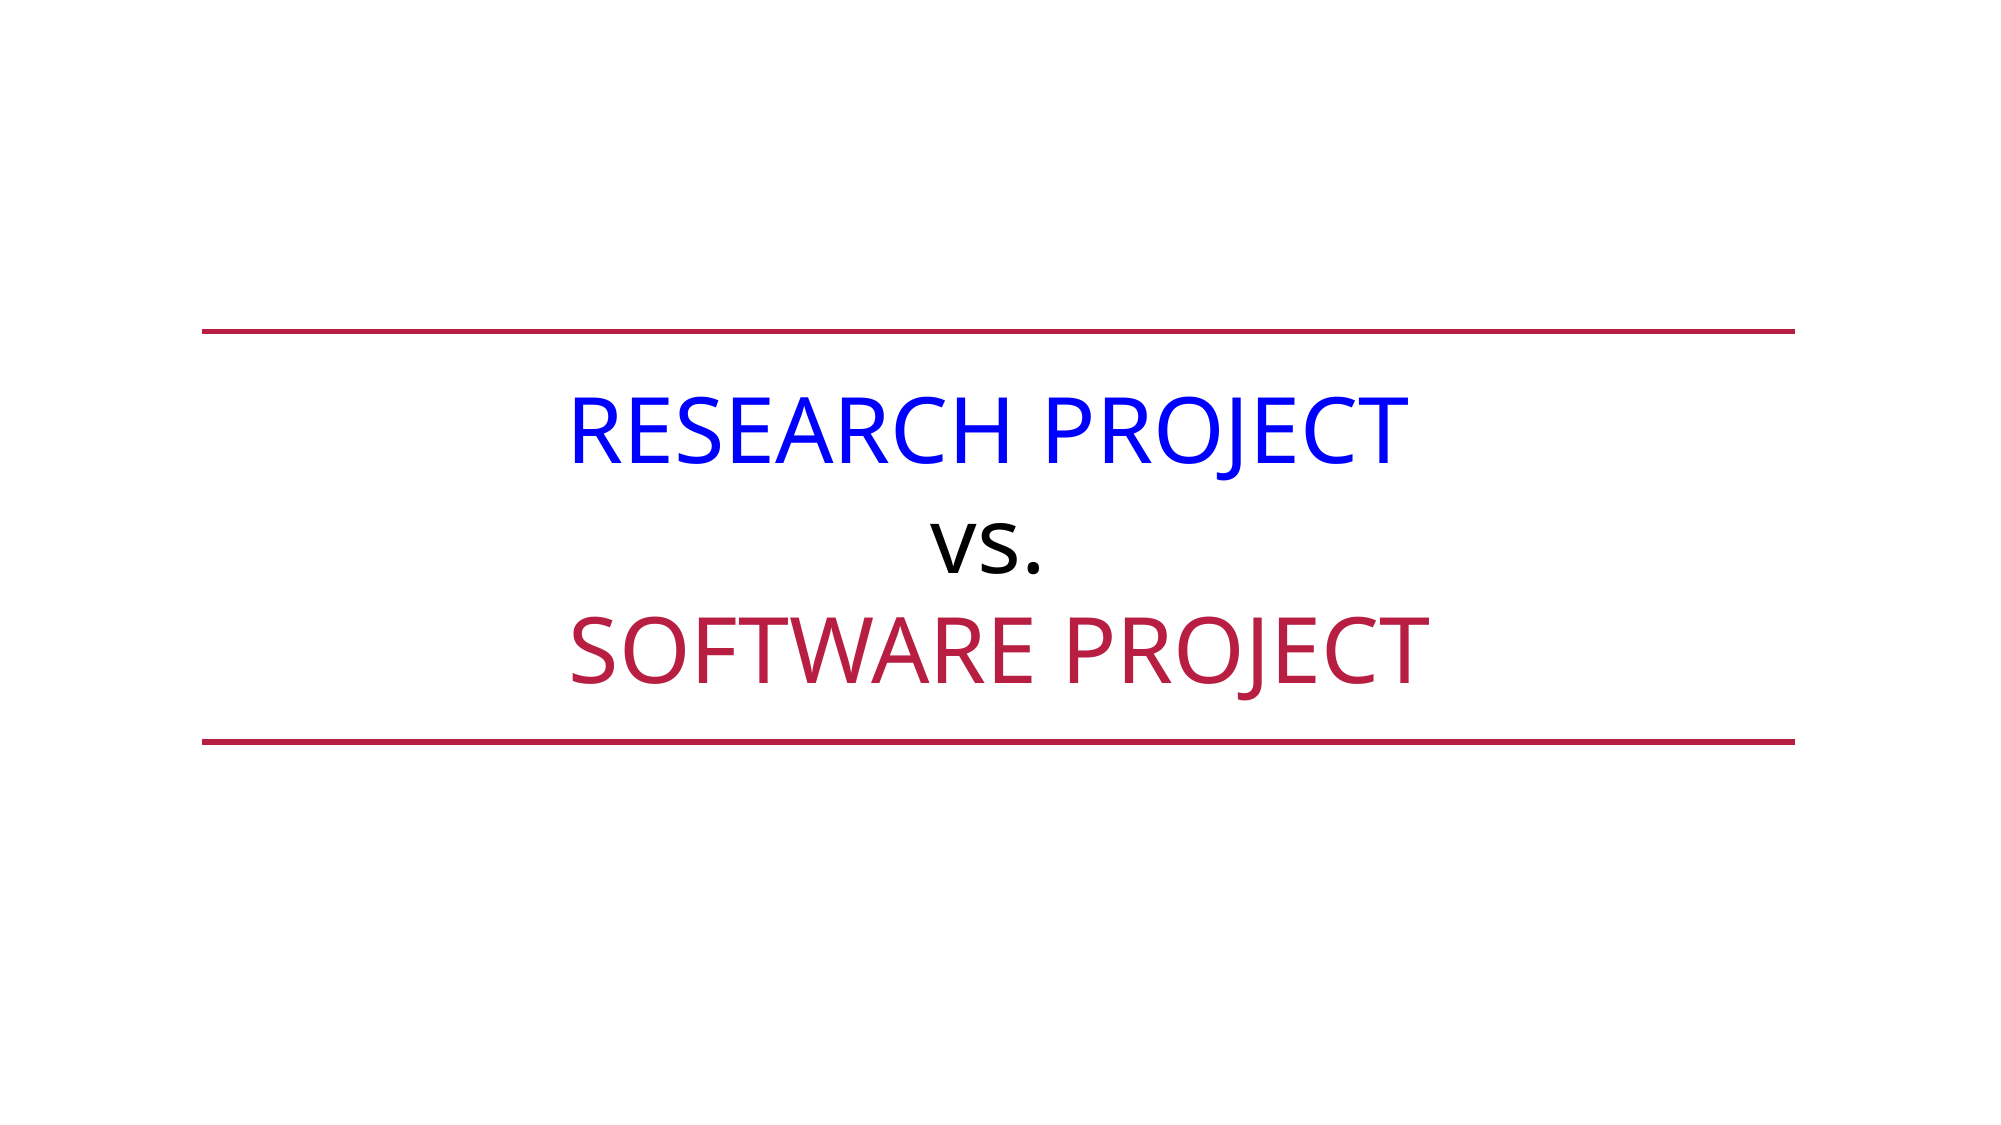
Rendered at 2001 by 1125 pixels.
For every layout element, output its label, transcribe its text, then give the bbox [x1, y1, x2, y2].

text_box Research Project vs. Software Project [0, 330, 2000, 743]
